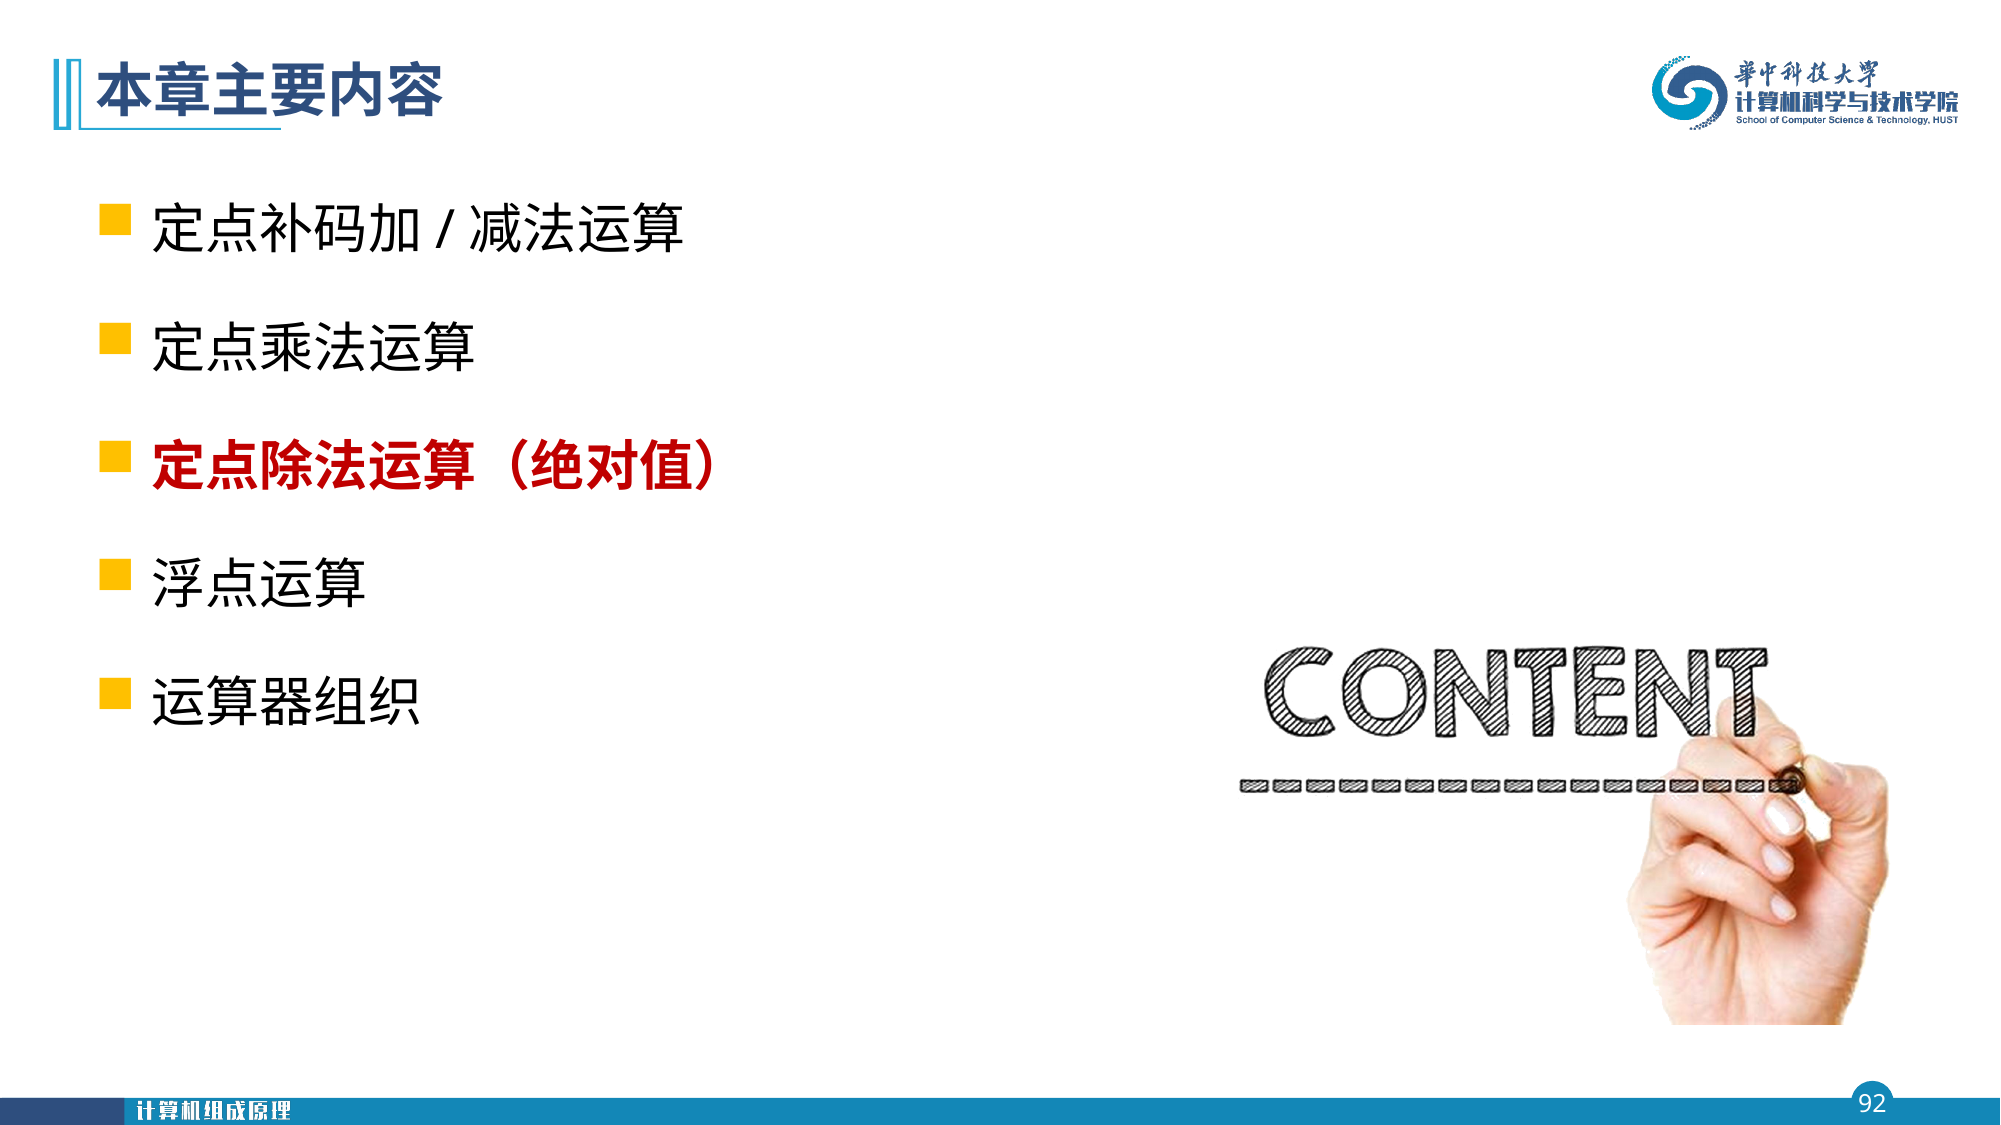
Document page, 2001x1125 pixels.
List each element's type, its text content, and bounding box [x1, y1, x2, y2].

picture [1805, 56, 1958, 130]
title 本章主要内容 [80, 42, 1805, 144]
picture [1183, 520, 1939, 1025]
list 定点补码加/减法运算 定点乘法运算 定点除法运算（绝对值） 浮点运算 运算器组织 [80, 154, 1805, 1080]
